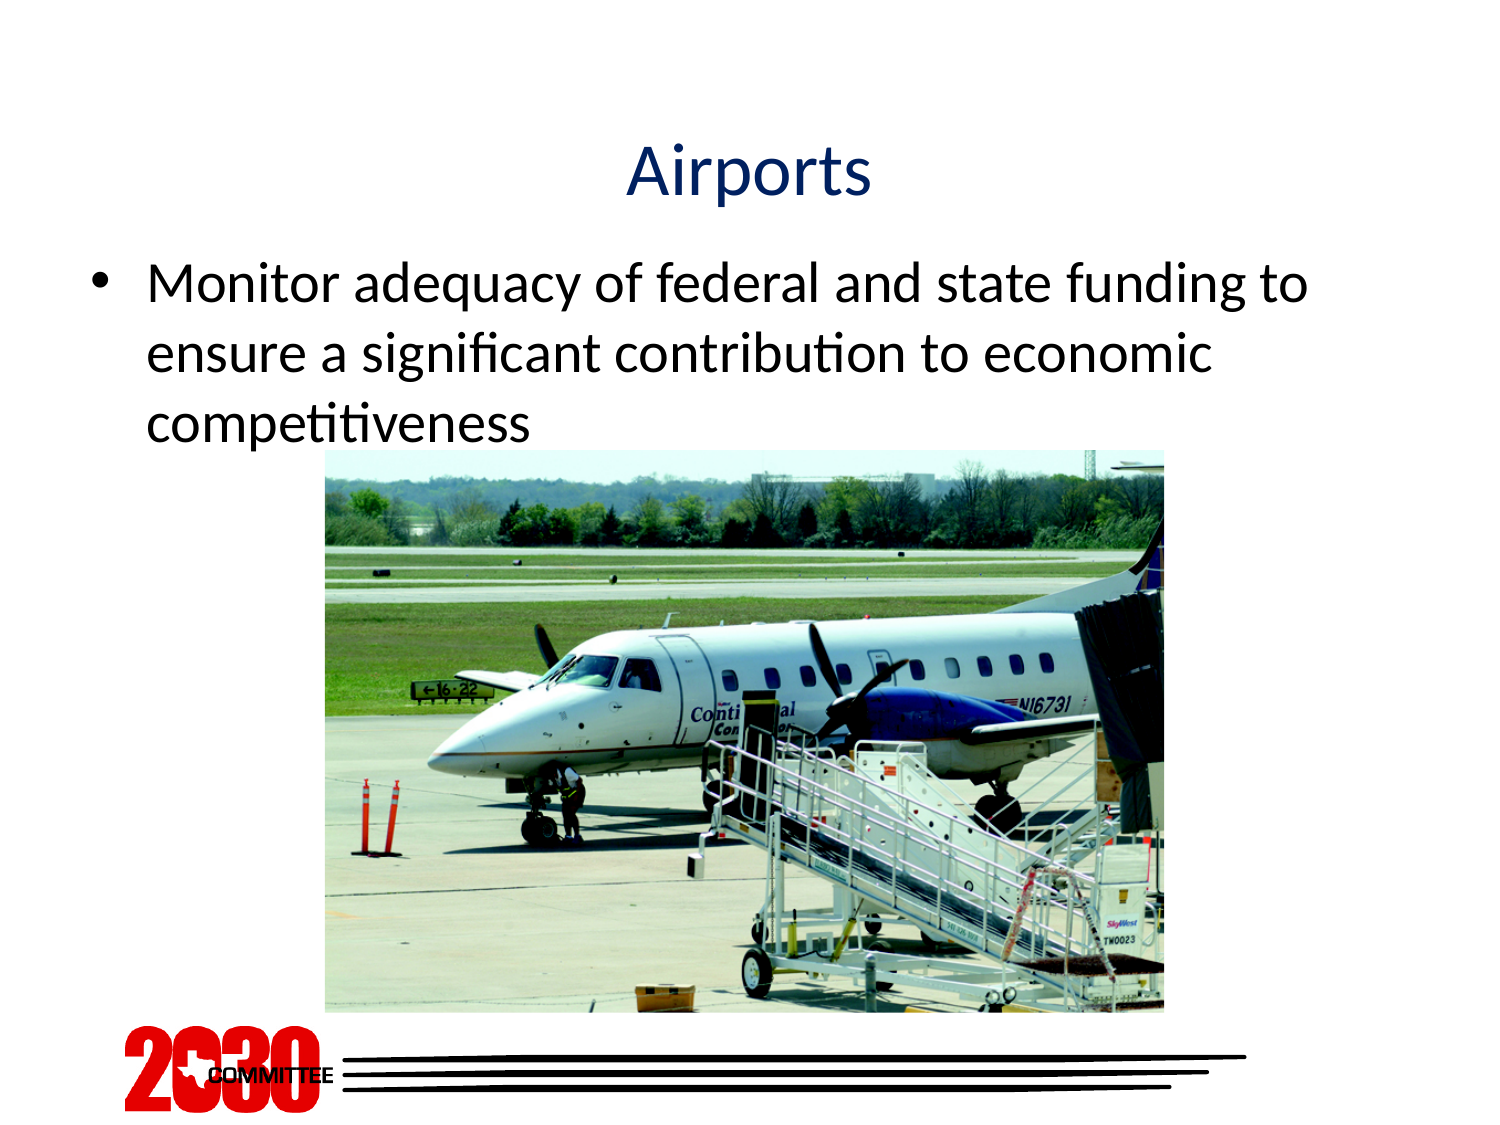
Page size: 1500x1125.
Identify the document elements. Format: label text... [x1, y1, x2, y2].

list Monitor adequacy of federal and state funding to ensure a significant contribution to economic competitiveness [74, 236, 1426, 451]
picture [324, 424, 1165, 1012]
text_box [0, 1012, 1500, 1125]
title Airports [74, 49, 1426, 236]
